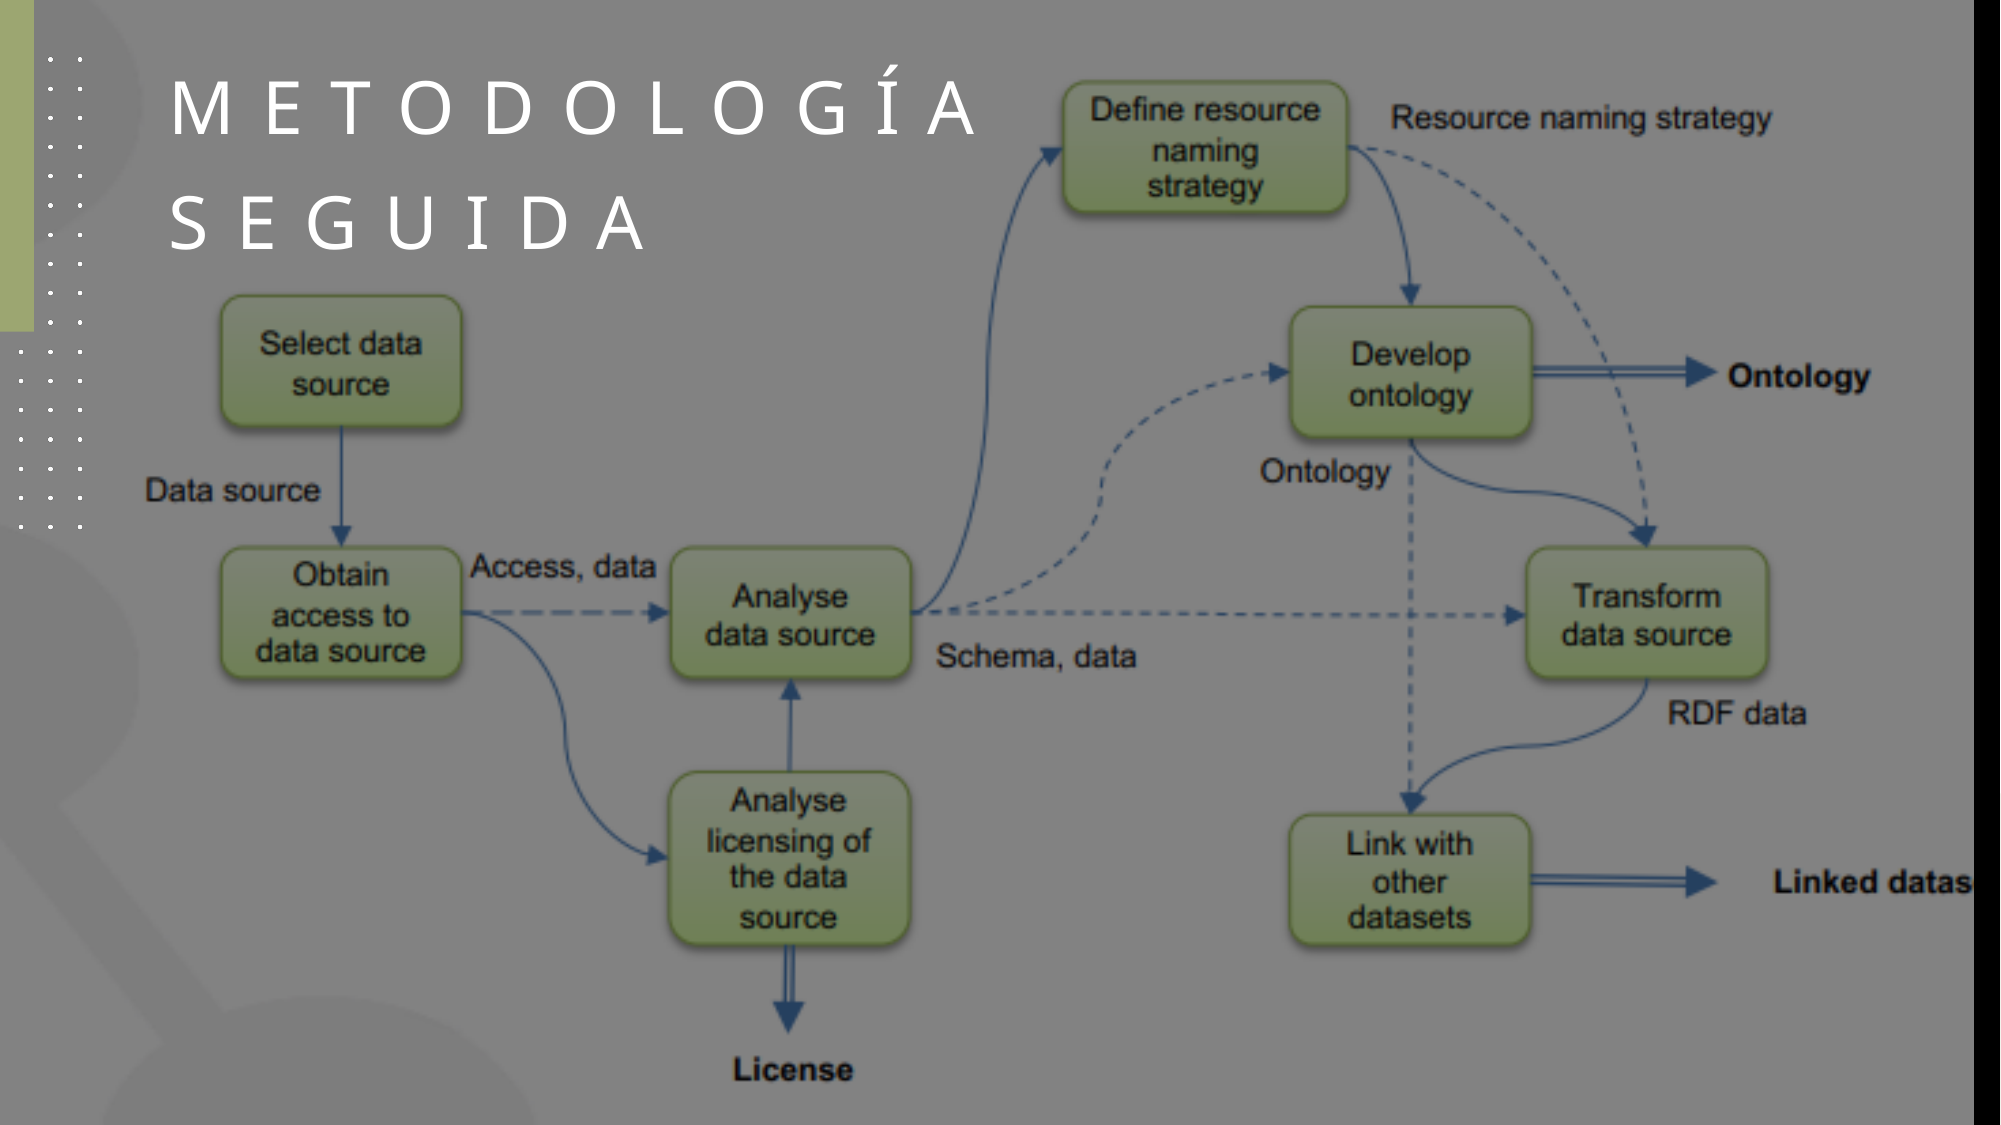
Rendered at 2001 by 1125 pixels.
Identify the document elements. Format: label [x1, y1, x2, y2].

text_box [1974, 0, 2000, 1125]
picture [0, 0, 1974, 1125]
